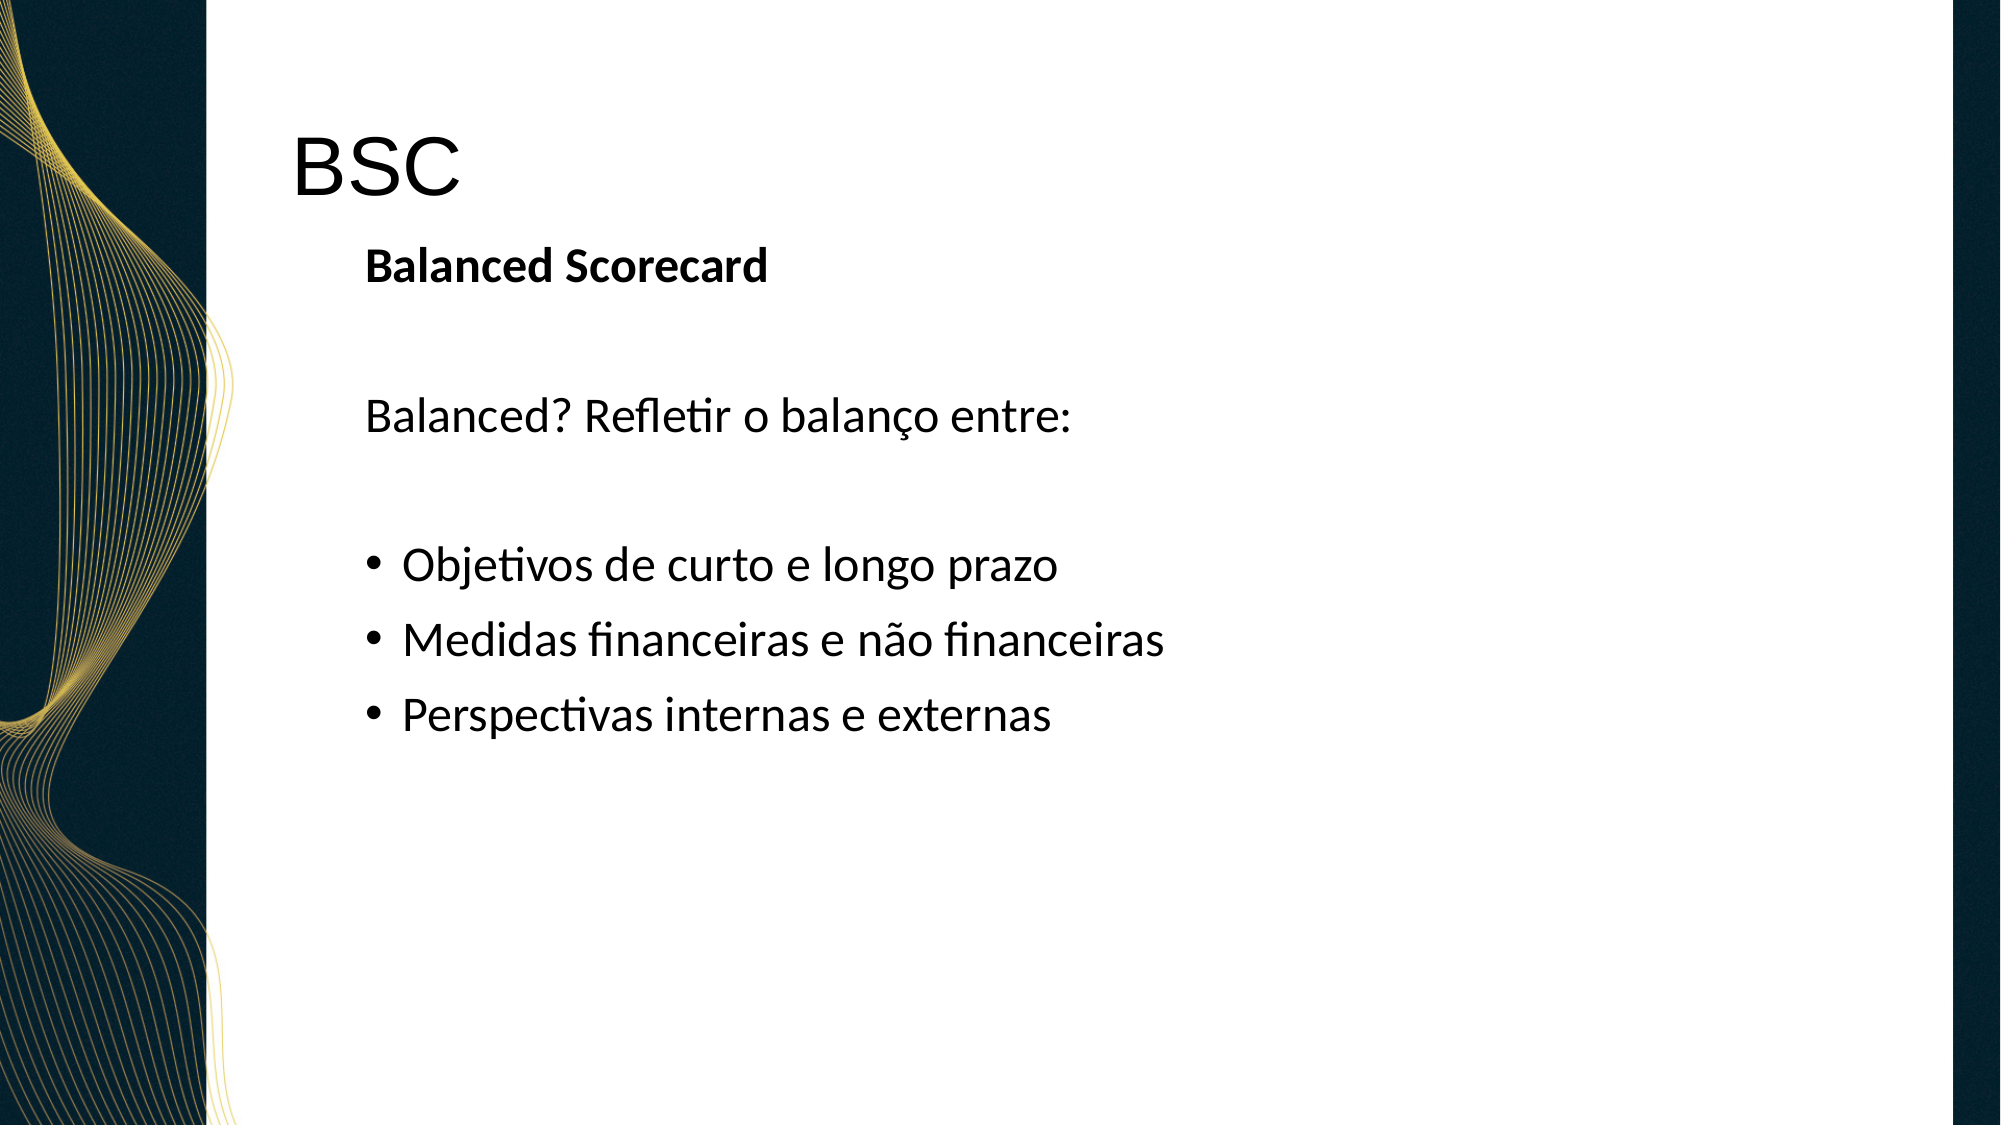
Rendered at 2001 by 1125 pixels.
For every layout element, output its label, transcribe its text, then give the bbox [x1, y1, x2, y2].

picture [0, 0, 2001, 1125]
title BSC [137, 59, 1863, 278]
list Balanced Scorecard Balanced? Refletir o balanço entre: Objetivos de curto e longo prazo Medidas financeiras e não financeiras Perspectivas internas e externas [350, 231, 1625, 1045]
